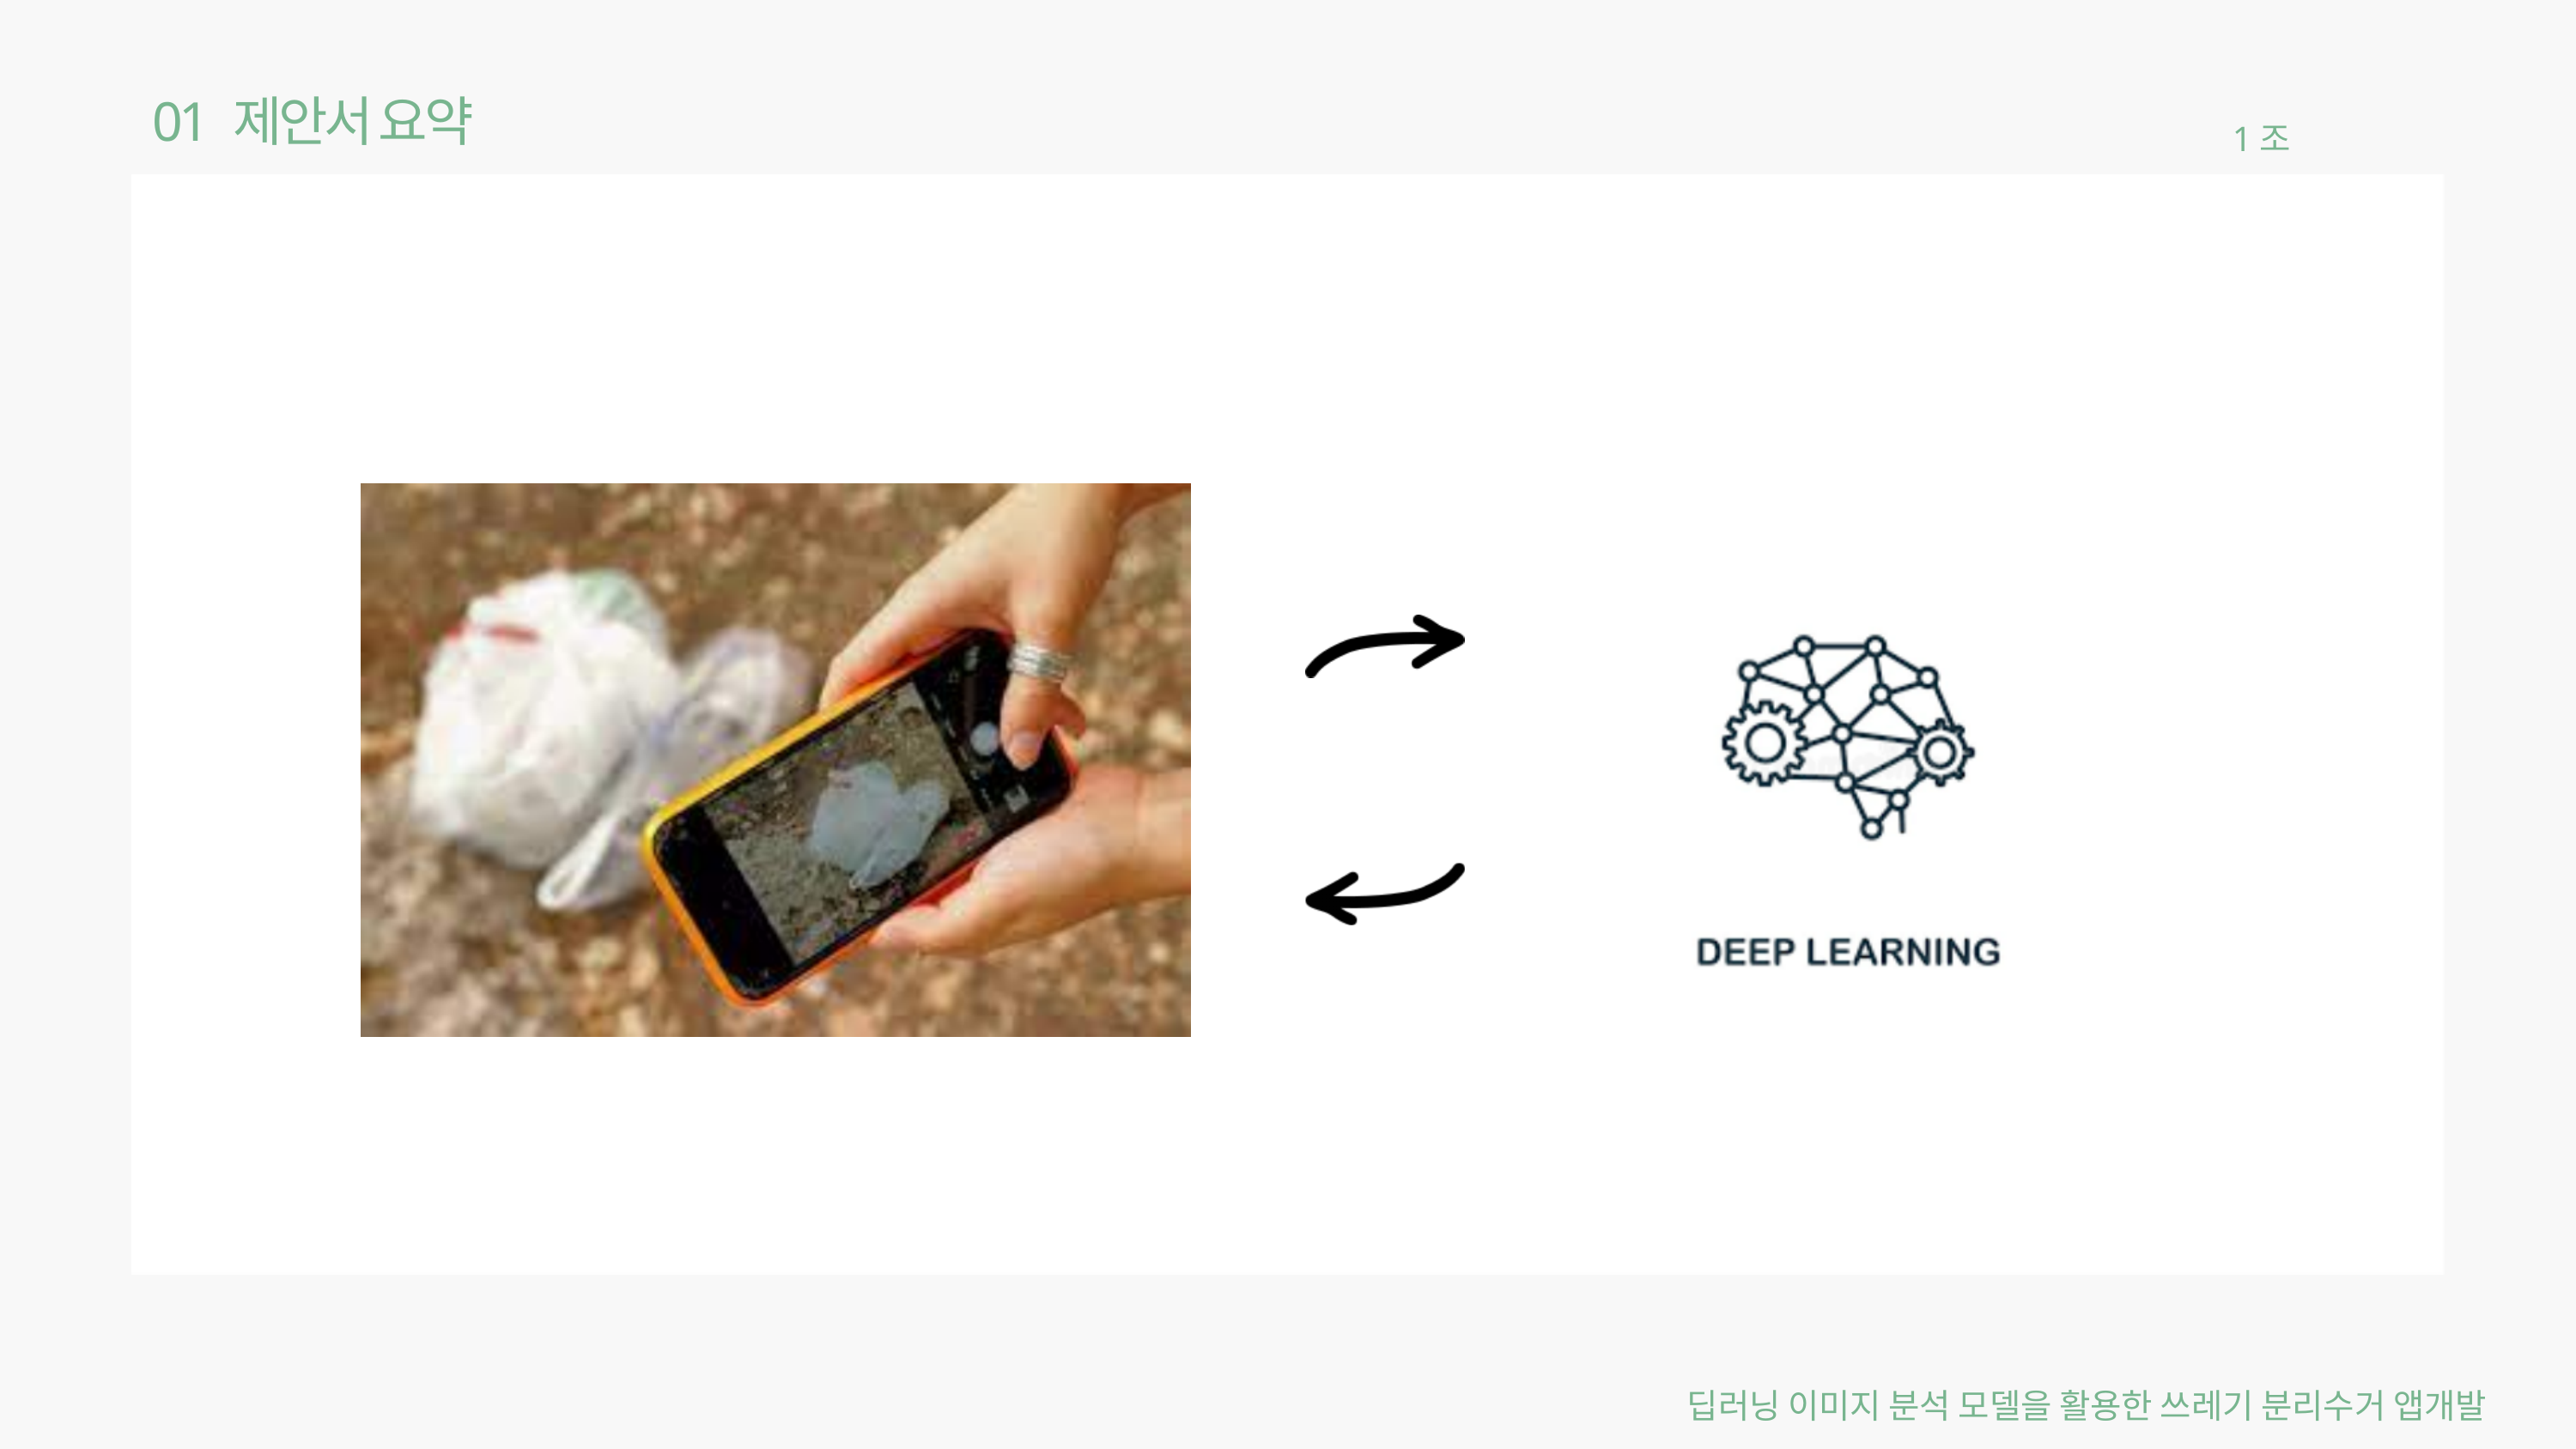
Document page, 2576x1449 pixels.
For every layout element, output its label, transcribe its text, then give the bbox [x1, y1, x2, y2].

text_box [1573, 483, 2124, 1034]
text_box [131, 173, 2445, 1275]
text_box 01 제안서 요약 [139, 81, 1941, 159]
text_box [1305, 615, 1465, 678]
text_box 딥러닝 이미지 분석 모델을 활용한 쓰레기 분리수거 앱개발 [1674, 1378, 2576, 1432]
text_box 1조 [2220, 111, 2559, 166]
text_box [1305, 862, 1465, 926]
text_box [360, 483, 1191, 1037]
